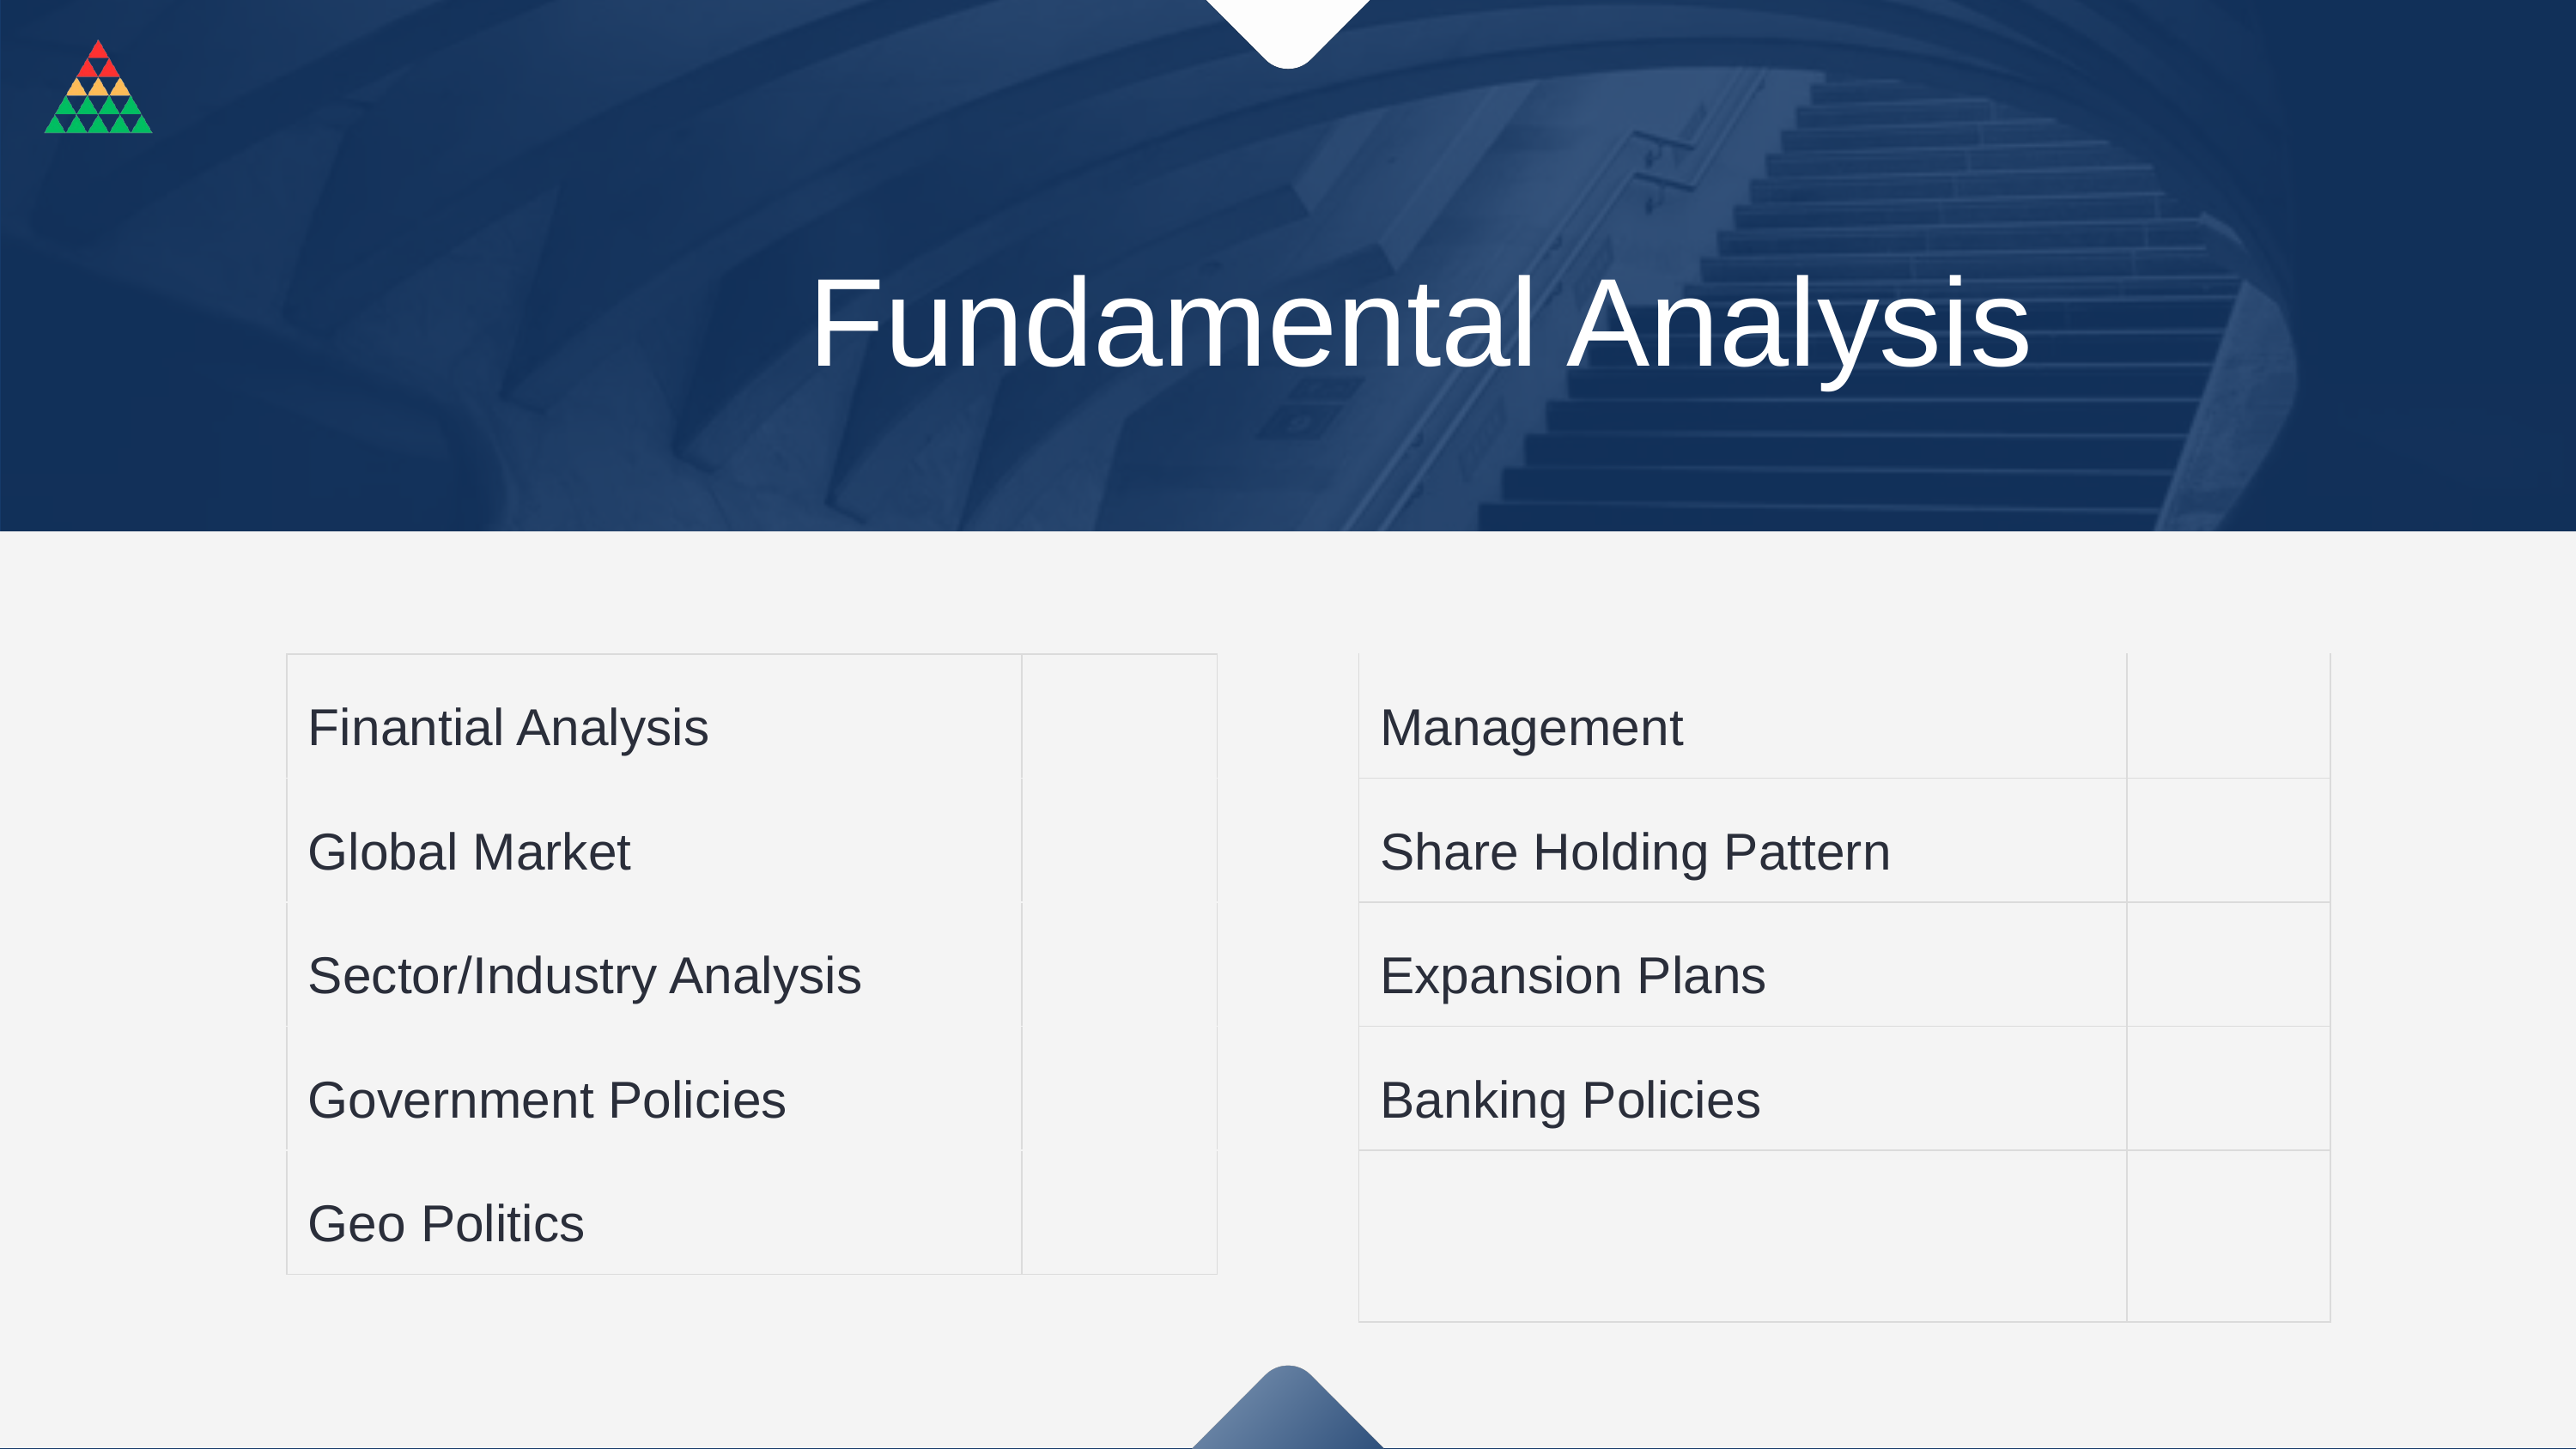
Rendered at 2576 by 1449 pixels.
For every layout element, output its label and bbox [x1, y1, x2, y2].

picture [1, 0, 2576, 500]
text_box [0, 500, 2576, 1449]
